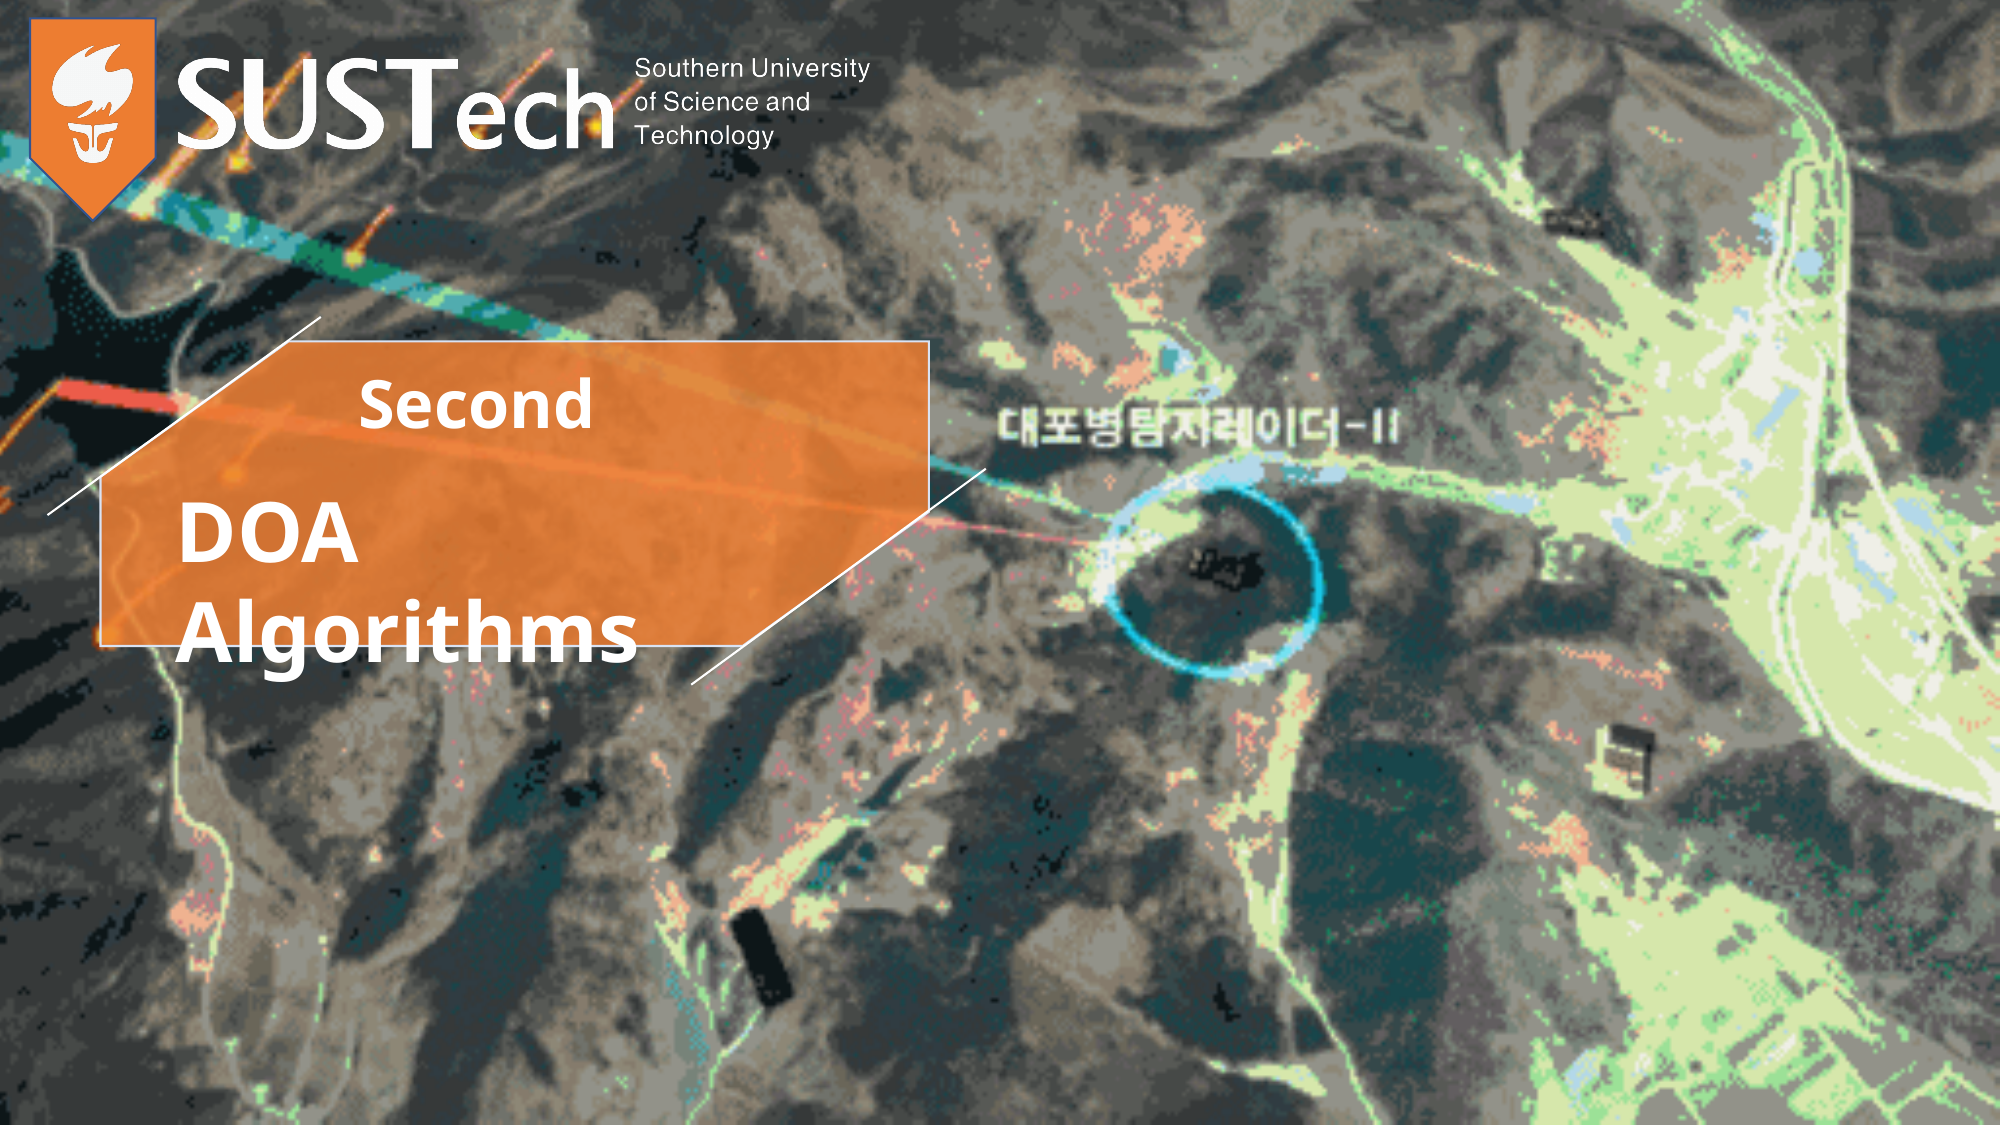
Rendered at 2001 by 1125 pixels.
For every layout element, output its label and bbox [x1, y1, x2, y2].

picture [0, 0, 2000, 1125]
text_box [691, 468, 986, 685]
text_box [47, 316, 321, 516]
